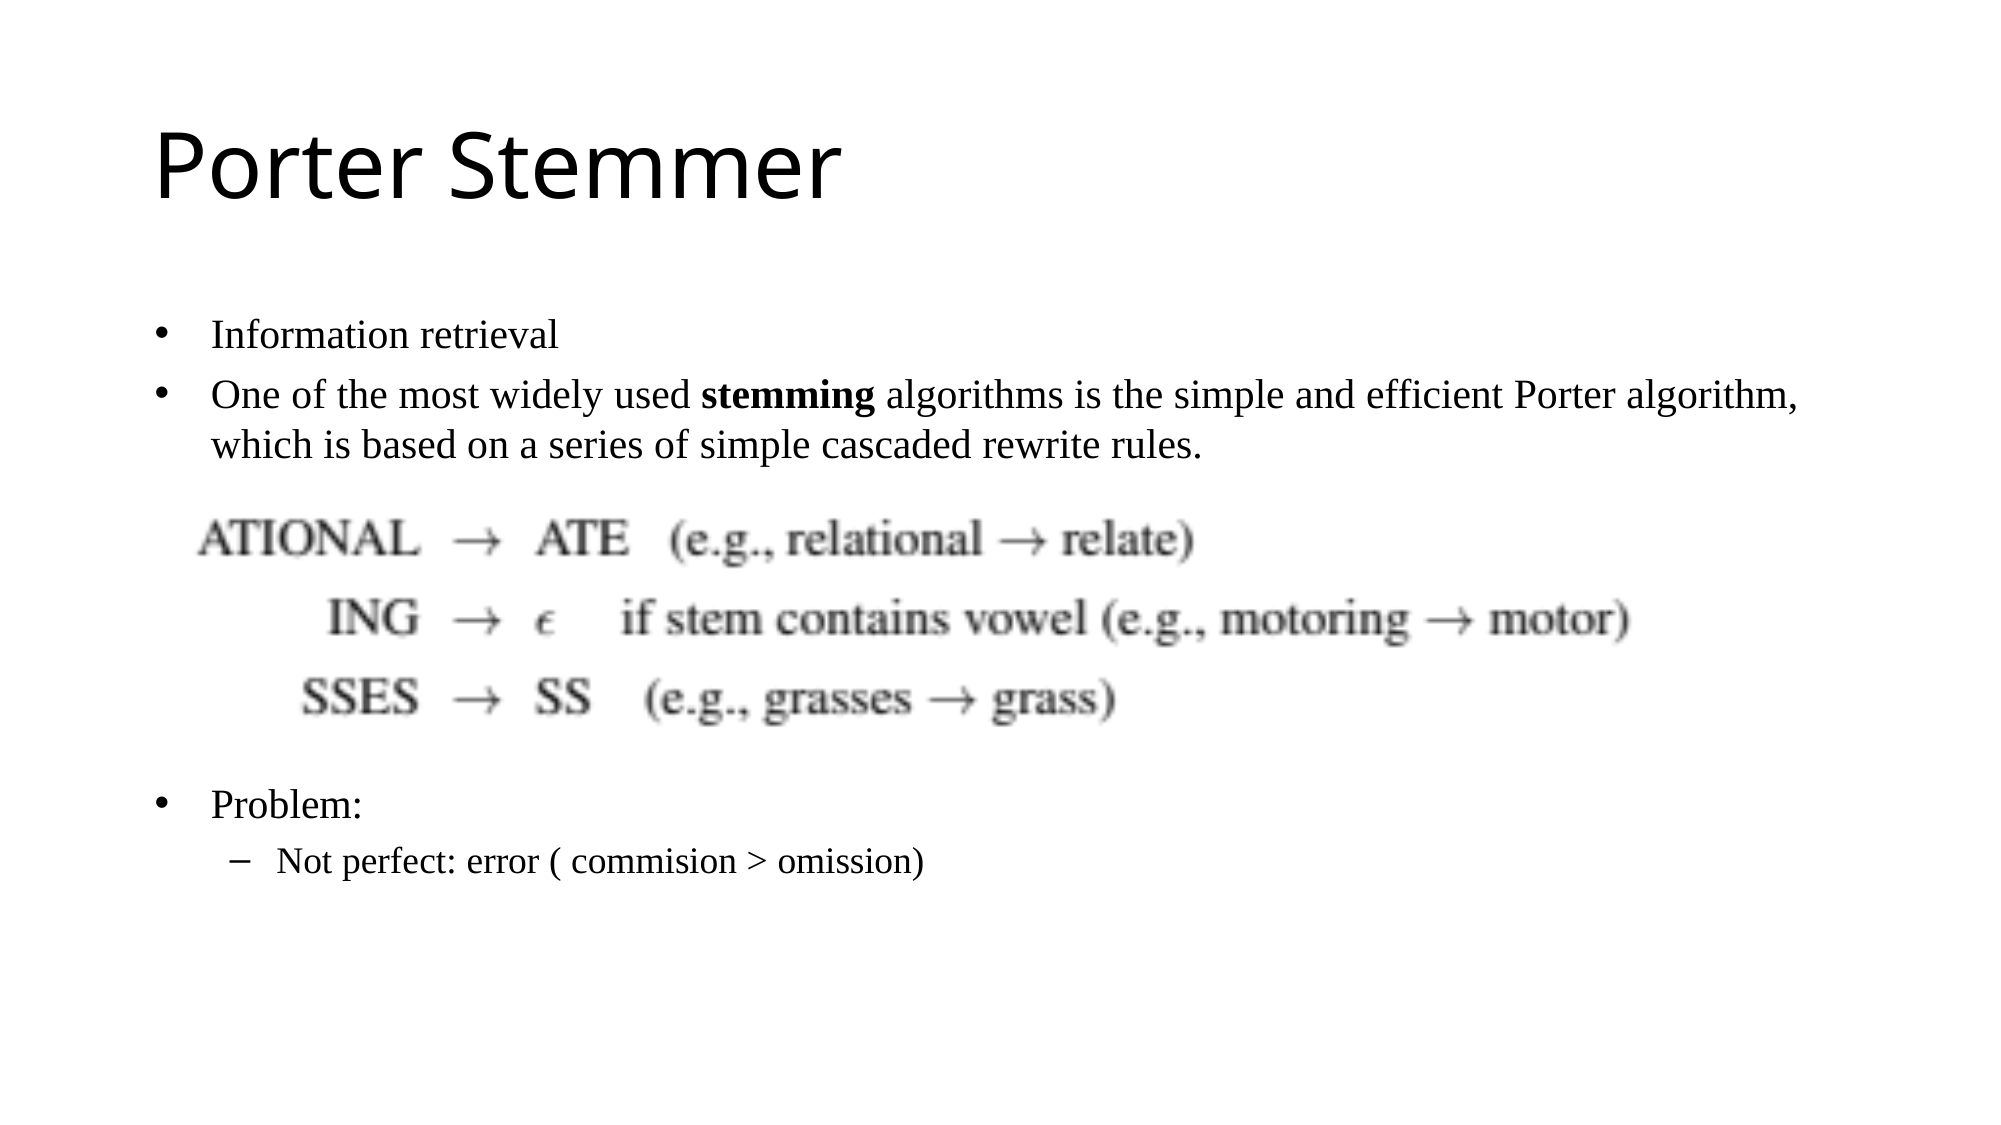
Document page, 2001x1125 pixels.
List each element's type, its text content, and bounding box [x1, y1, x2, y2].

title Porter Stemmer [137, 59, 1863, 278]
list Information retrieval One of the most widely used stemming algorithms is the simple and efficient Porter algorithm, which is based on a series of simple cascaded rewrite rules. Problem: Not perfect: error ( commision > omission) [137, 299, 1863, 1006]
picture [180, 501, 1649, 736]
